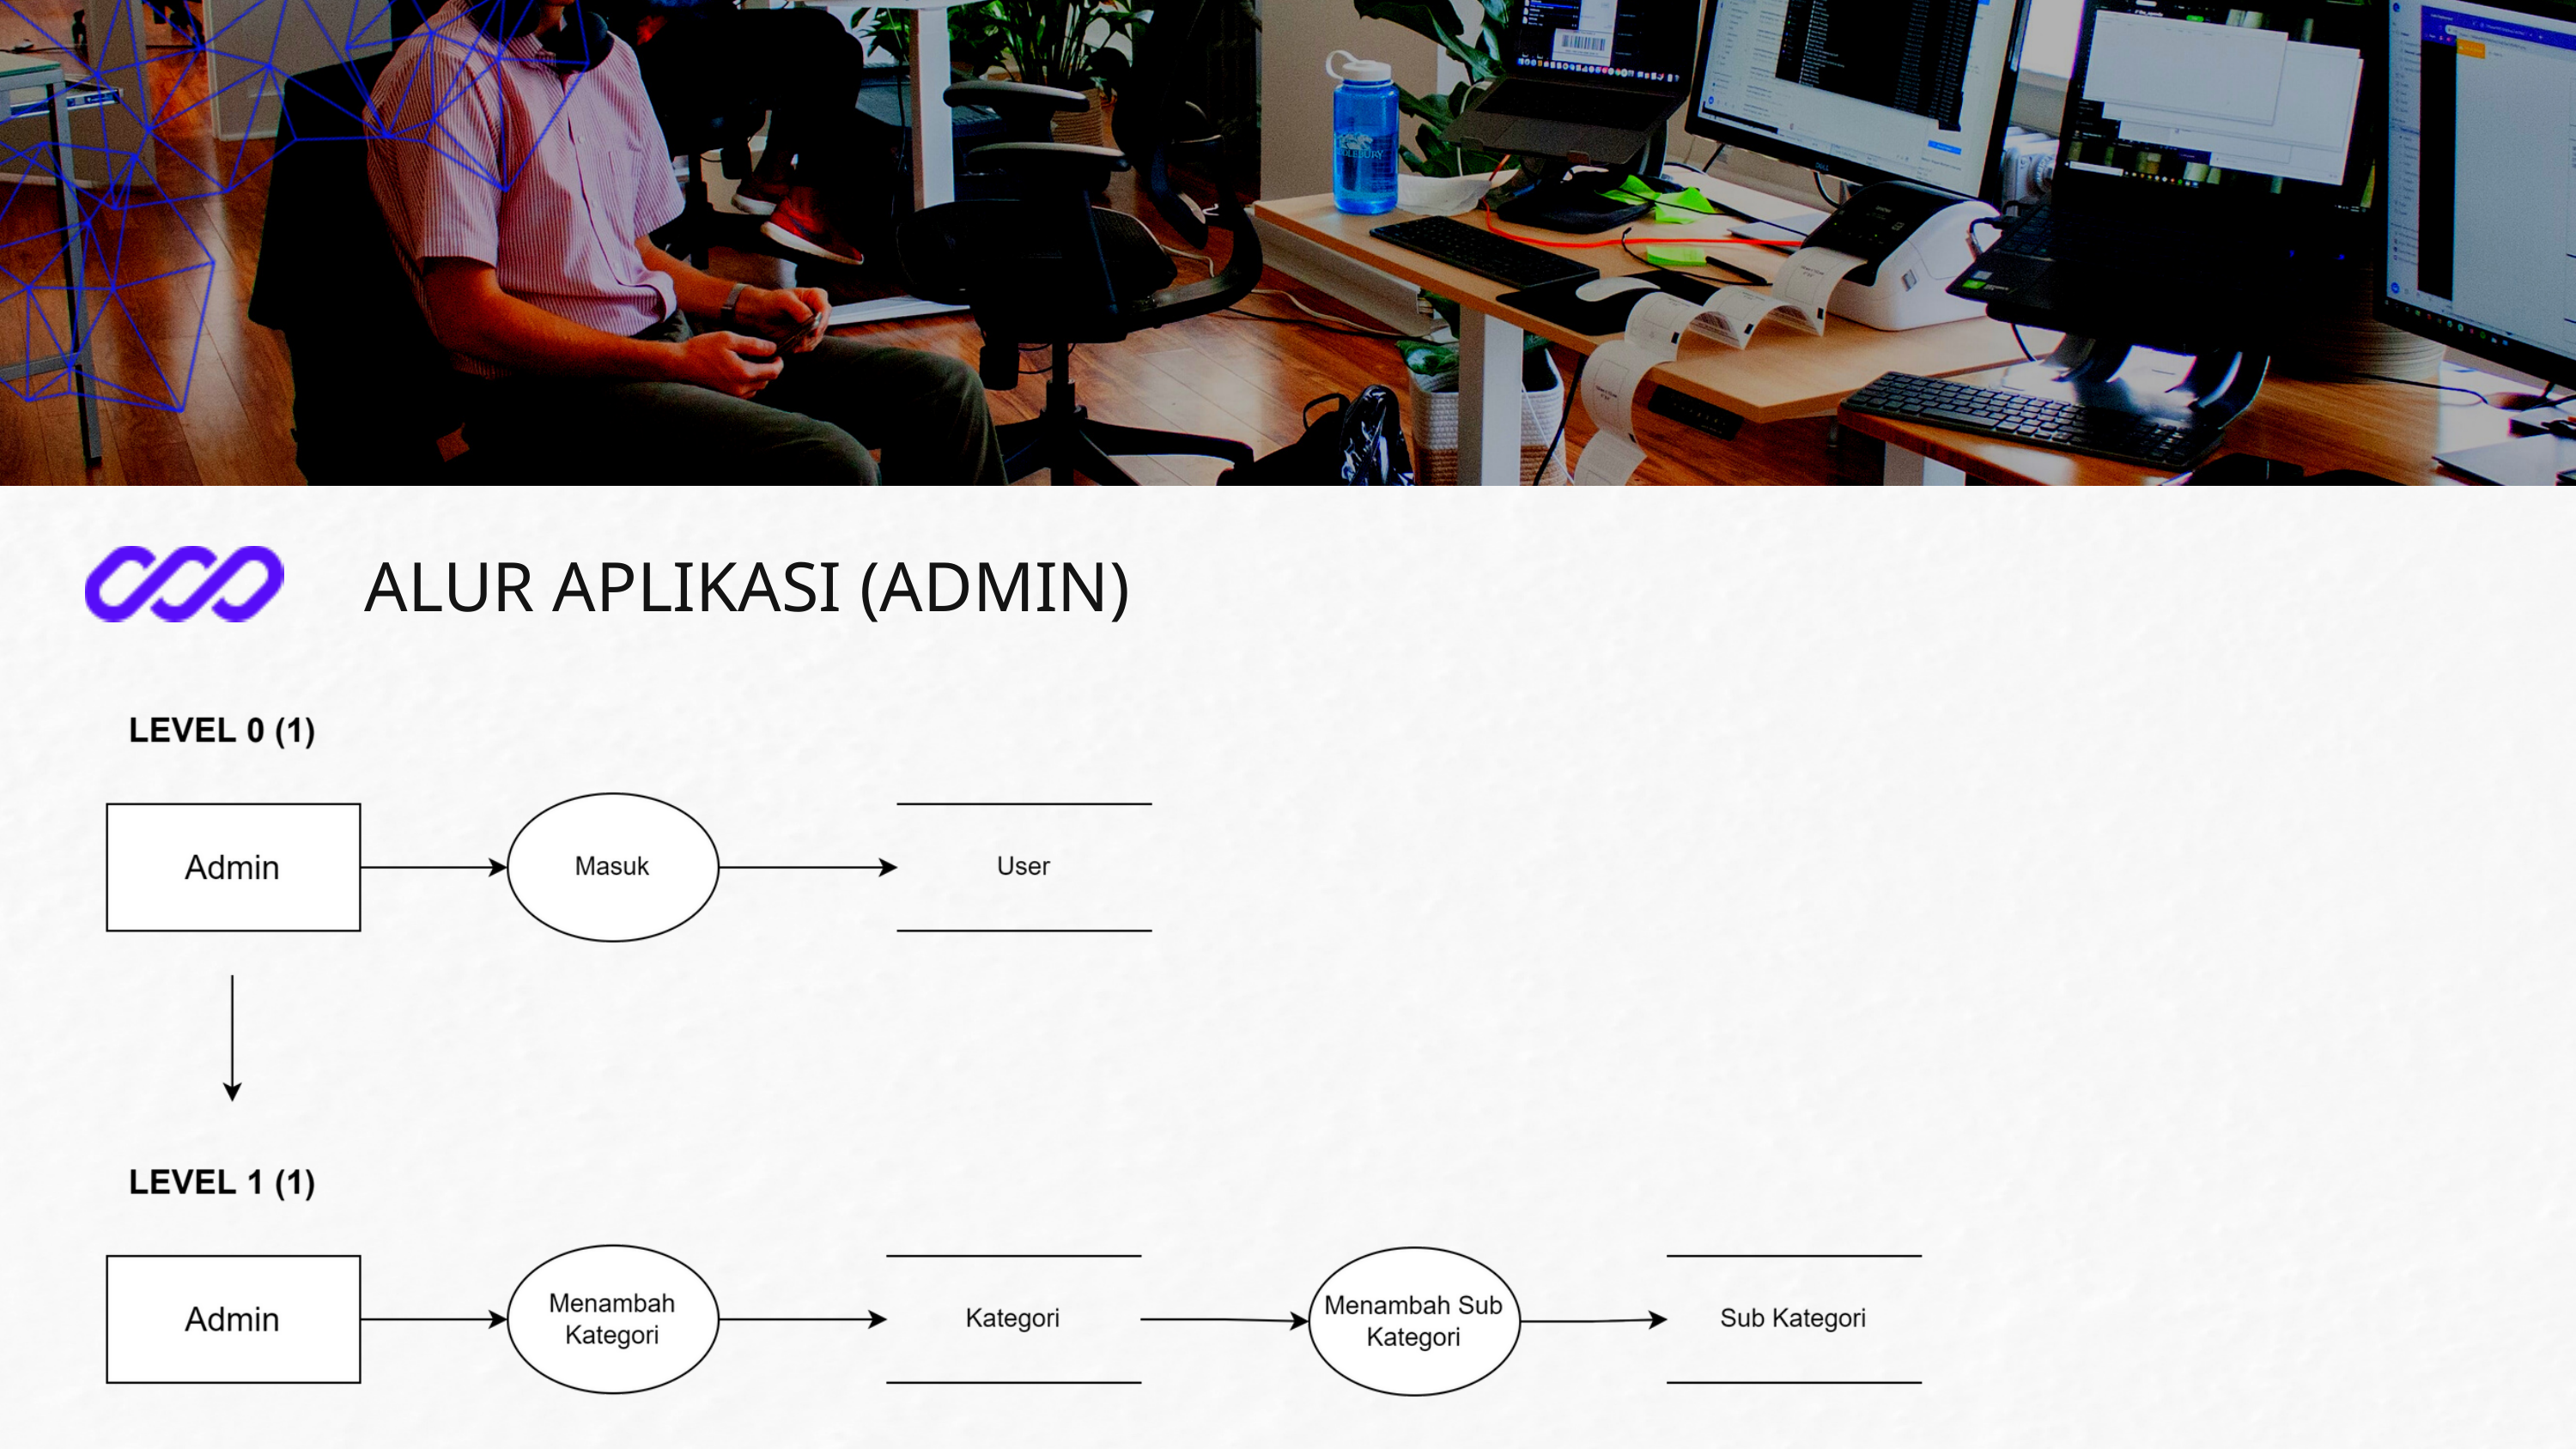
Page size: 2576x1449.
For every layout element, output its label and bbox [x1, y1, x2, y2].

text_box [405, 0, 2576, 486]
picture [0, 0, 2576, 1449]
